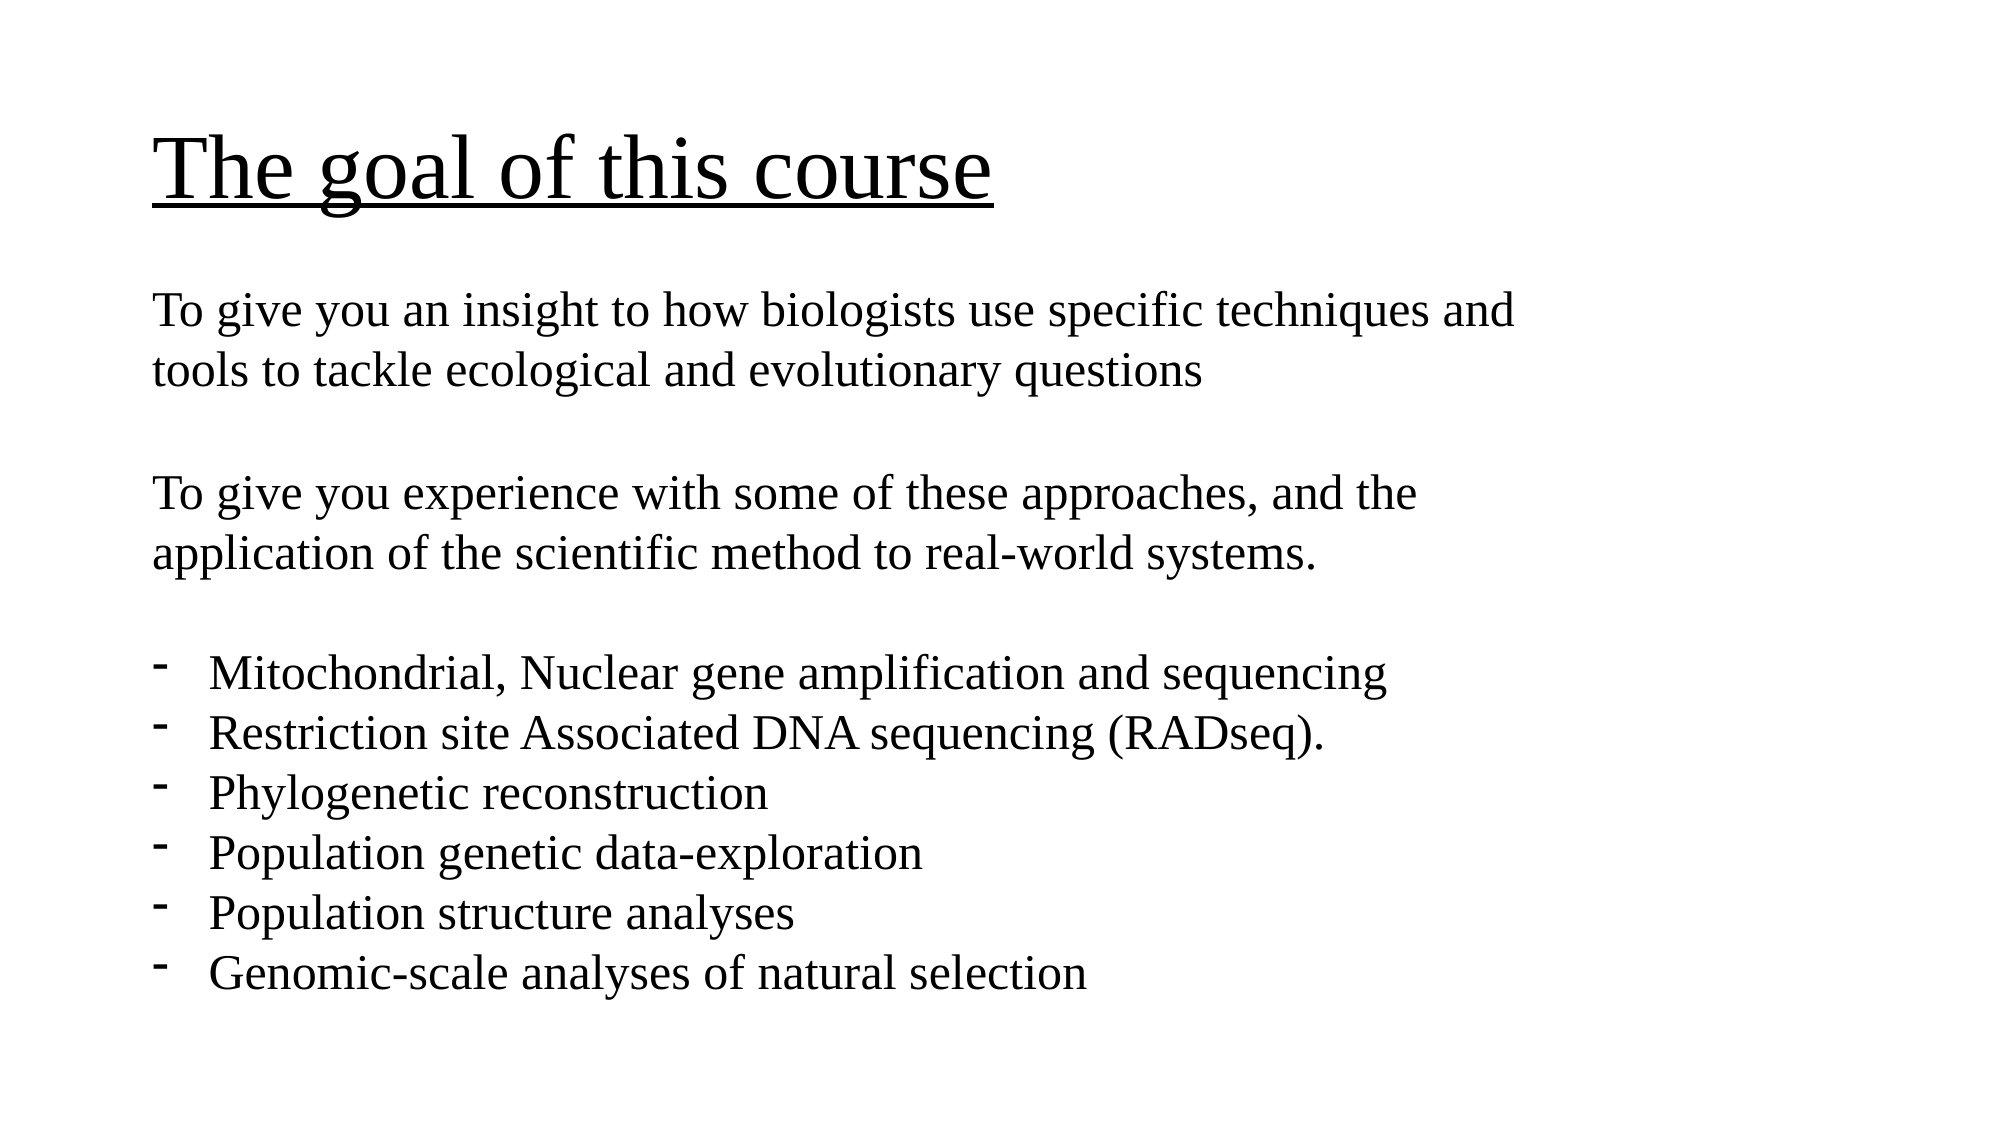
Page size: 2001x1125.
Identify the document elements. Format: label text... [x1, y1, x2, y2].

text_box To give you experience with some of these approaches, and the application of the scientific method to real-world systems. Mitochondrial, Nuclear gene amplification and sequencing Restriction site Associated DNA sequencing (RADseq). Phylogenetic reconstruction Population genetic data-exploration Population structure analyses Genomic-scale analyses of natural selection [137, 452, 1640, 1007]
text_box To give you an insight to how biologists use specific techniques and tools to tackle ecological and evolutionary questions [137, 269, 1640, 405]
title The goal of this course [137, 59, 1863, 278]
